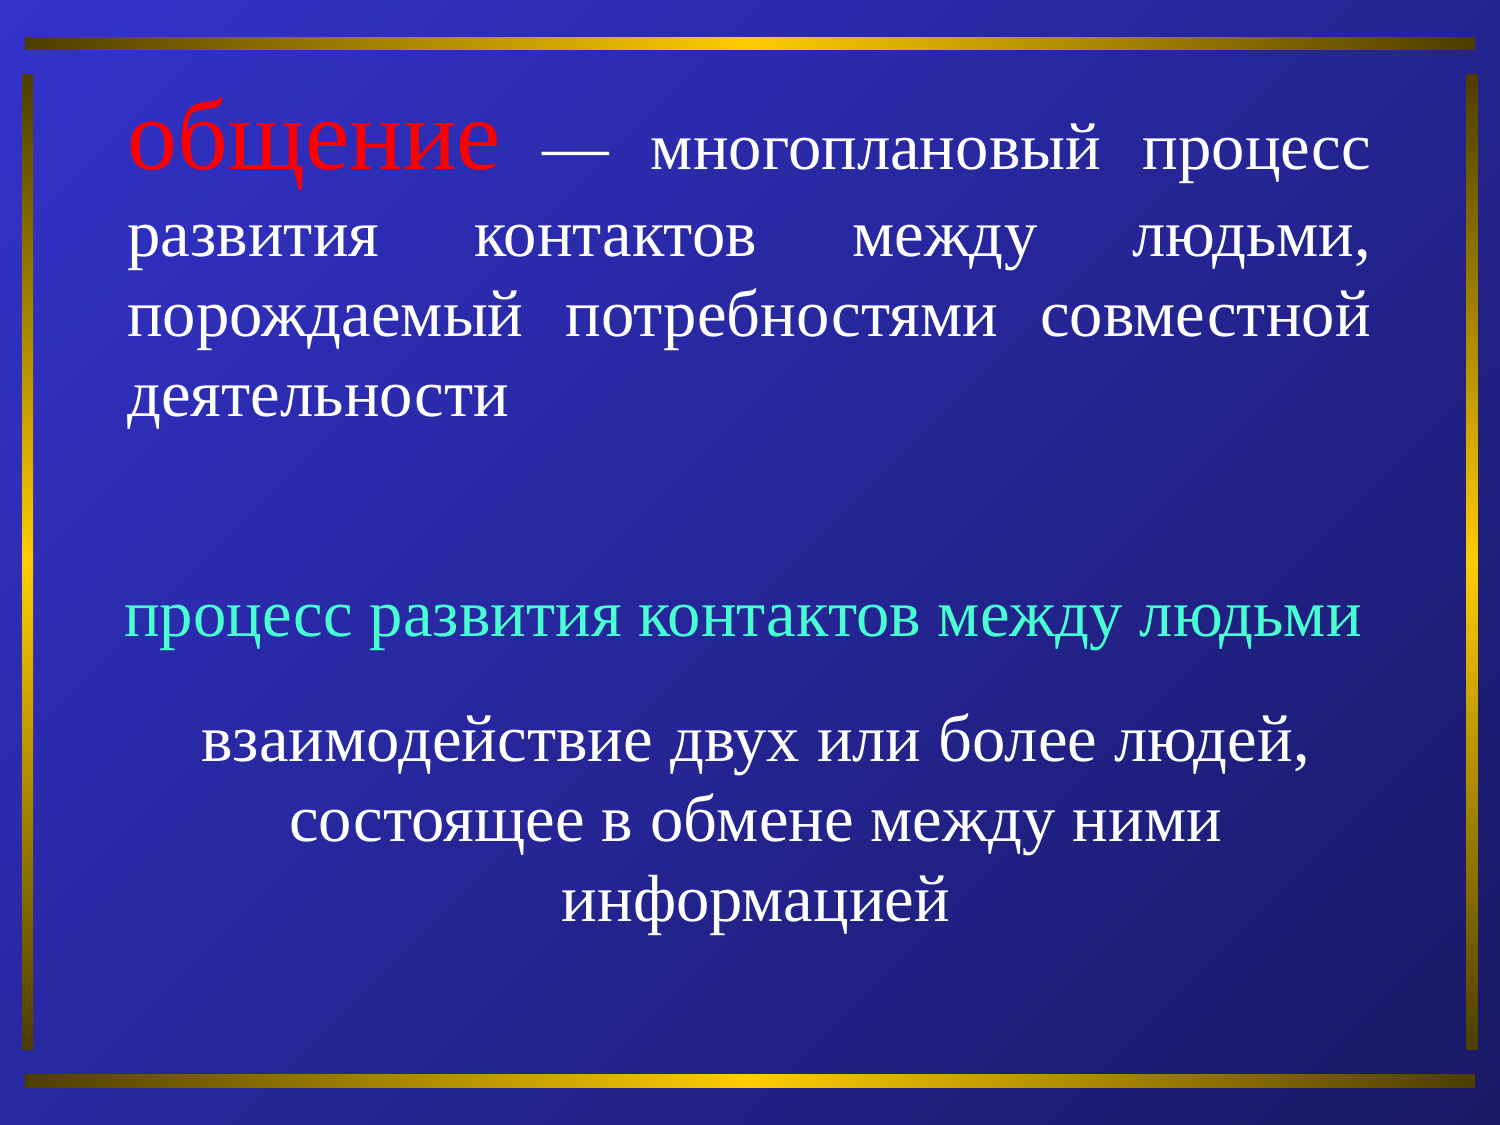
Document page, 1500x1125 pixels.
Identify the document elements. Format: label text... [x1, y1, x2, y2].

list общение — многоплановый процесс развития контактов между людьми, порождаемый потребностями совместной деятельности [111, 61, 1388, 426]
text_box процесс развития контактов между людьми [99, 562, 1388, 658]
text_box взаимодействие двух или более людей, состоящее в обмене между ними информацией [174, 687, 1338, 943]
